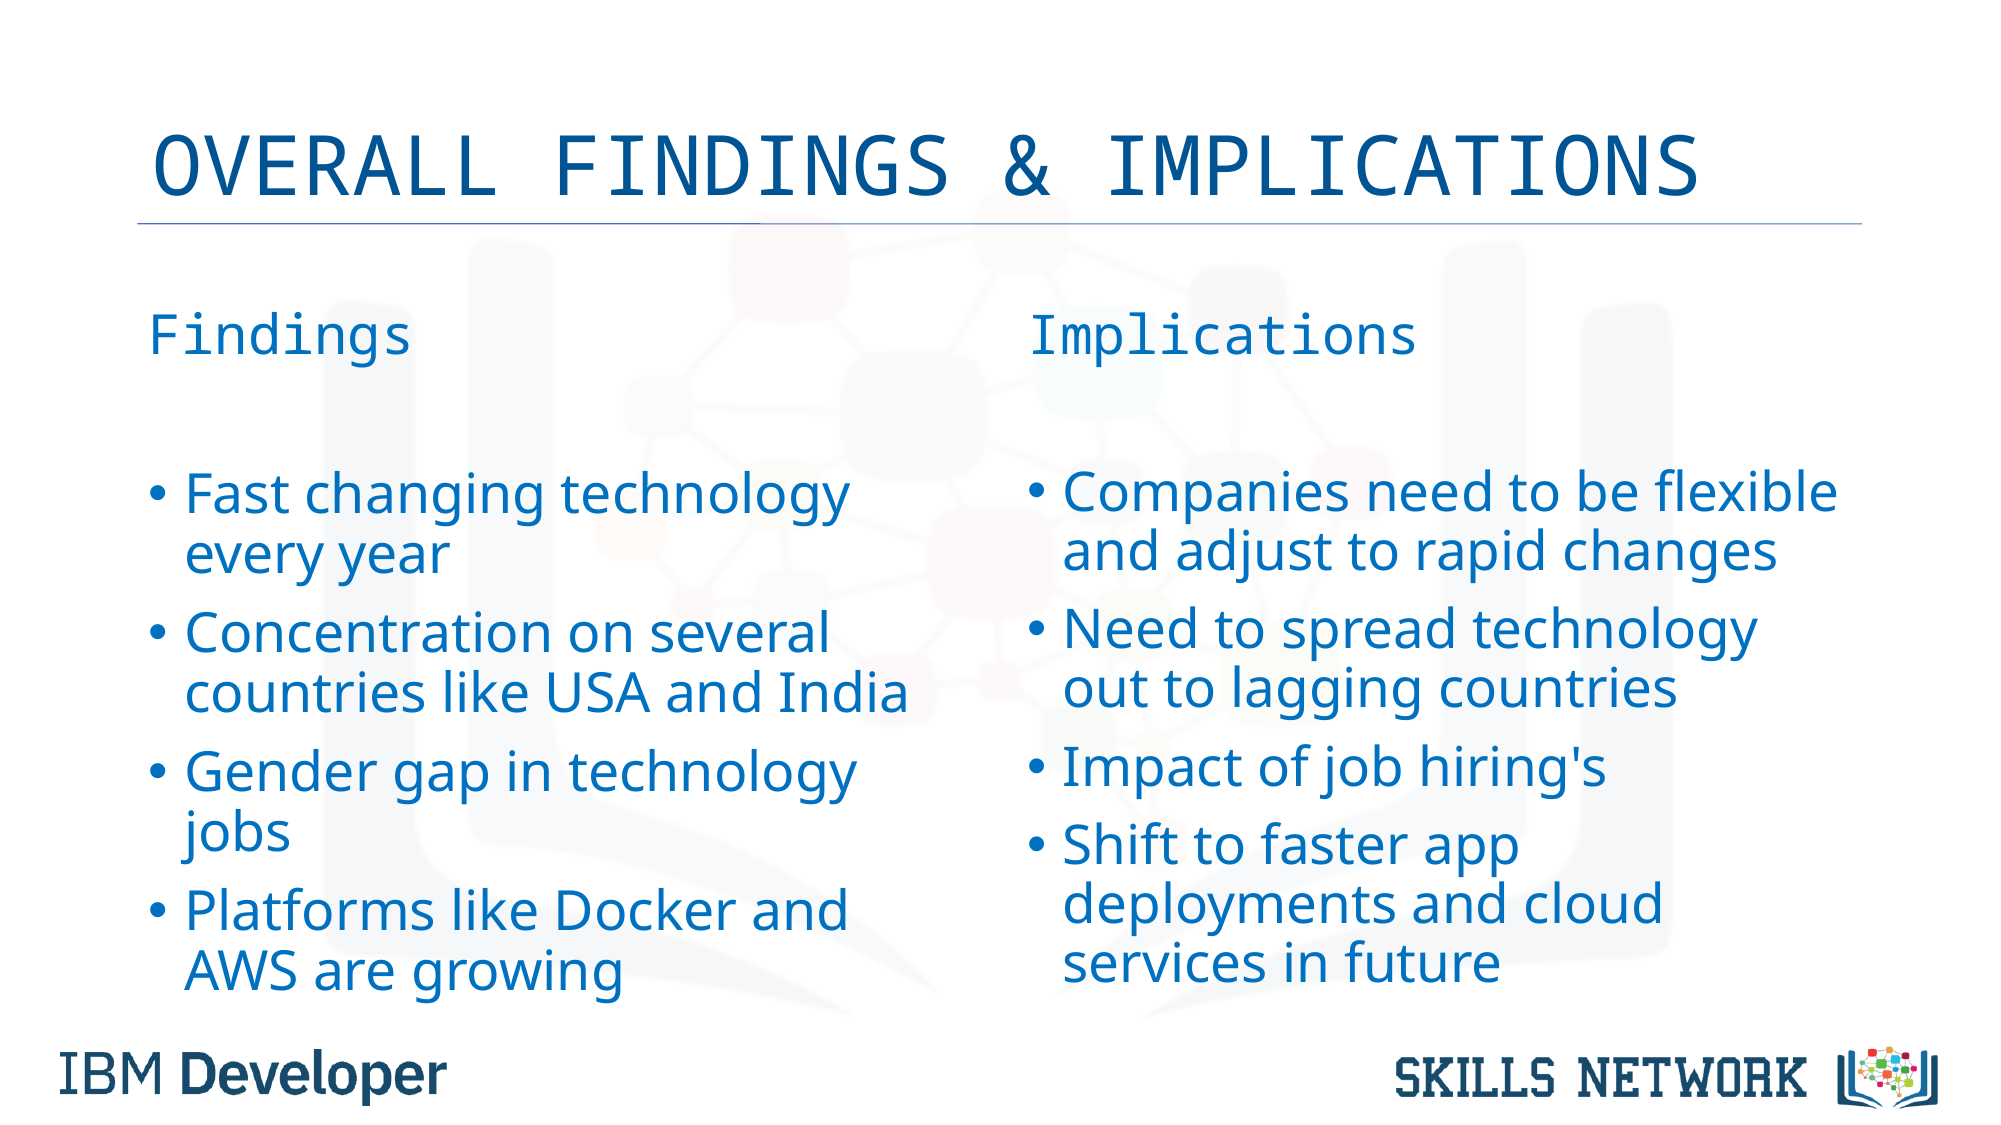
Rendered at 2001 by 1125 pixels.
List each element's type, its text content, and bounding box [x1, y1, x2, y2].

title OVERALL FINDINGS & IMPLICATIONS [137, 59, 1863, 278]
picture [1390, 1045, 1945, 1111]
picture [55, 1045, 459, 1108]
list Implications Companies need to be flexible and adjust to rapid changes ﻿﻿Need to spread technology out to lagging countries ﻿﻿Impact of job hiring's ﻿﻿Shift to faster app deployments and cloud services in future [1012, 299, 1863, 1014]
list Findings Fast changing technology every year ﻿﻿Concentration on several countries like USA and India ﻿﻿Gender gap in technology jobs ﻿﻿Platforms like Docker and AWS are growing [133, 299, 984, 1014]
